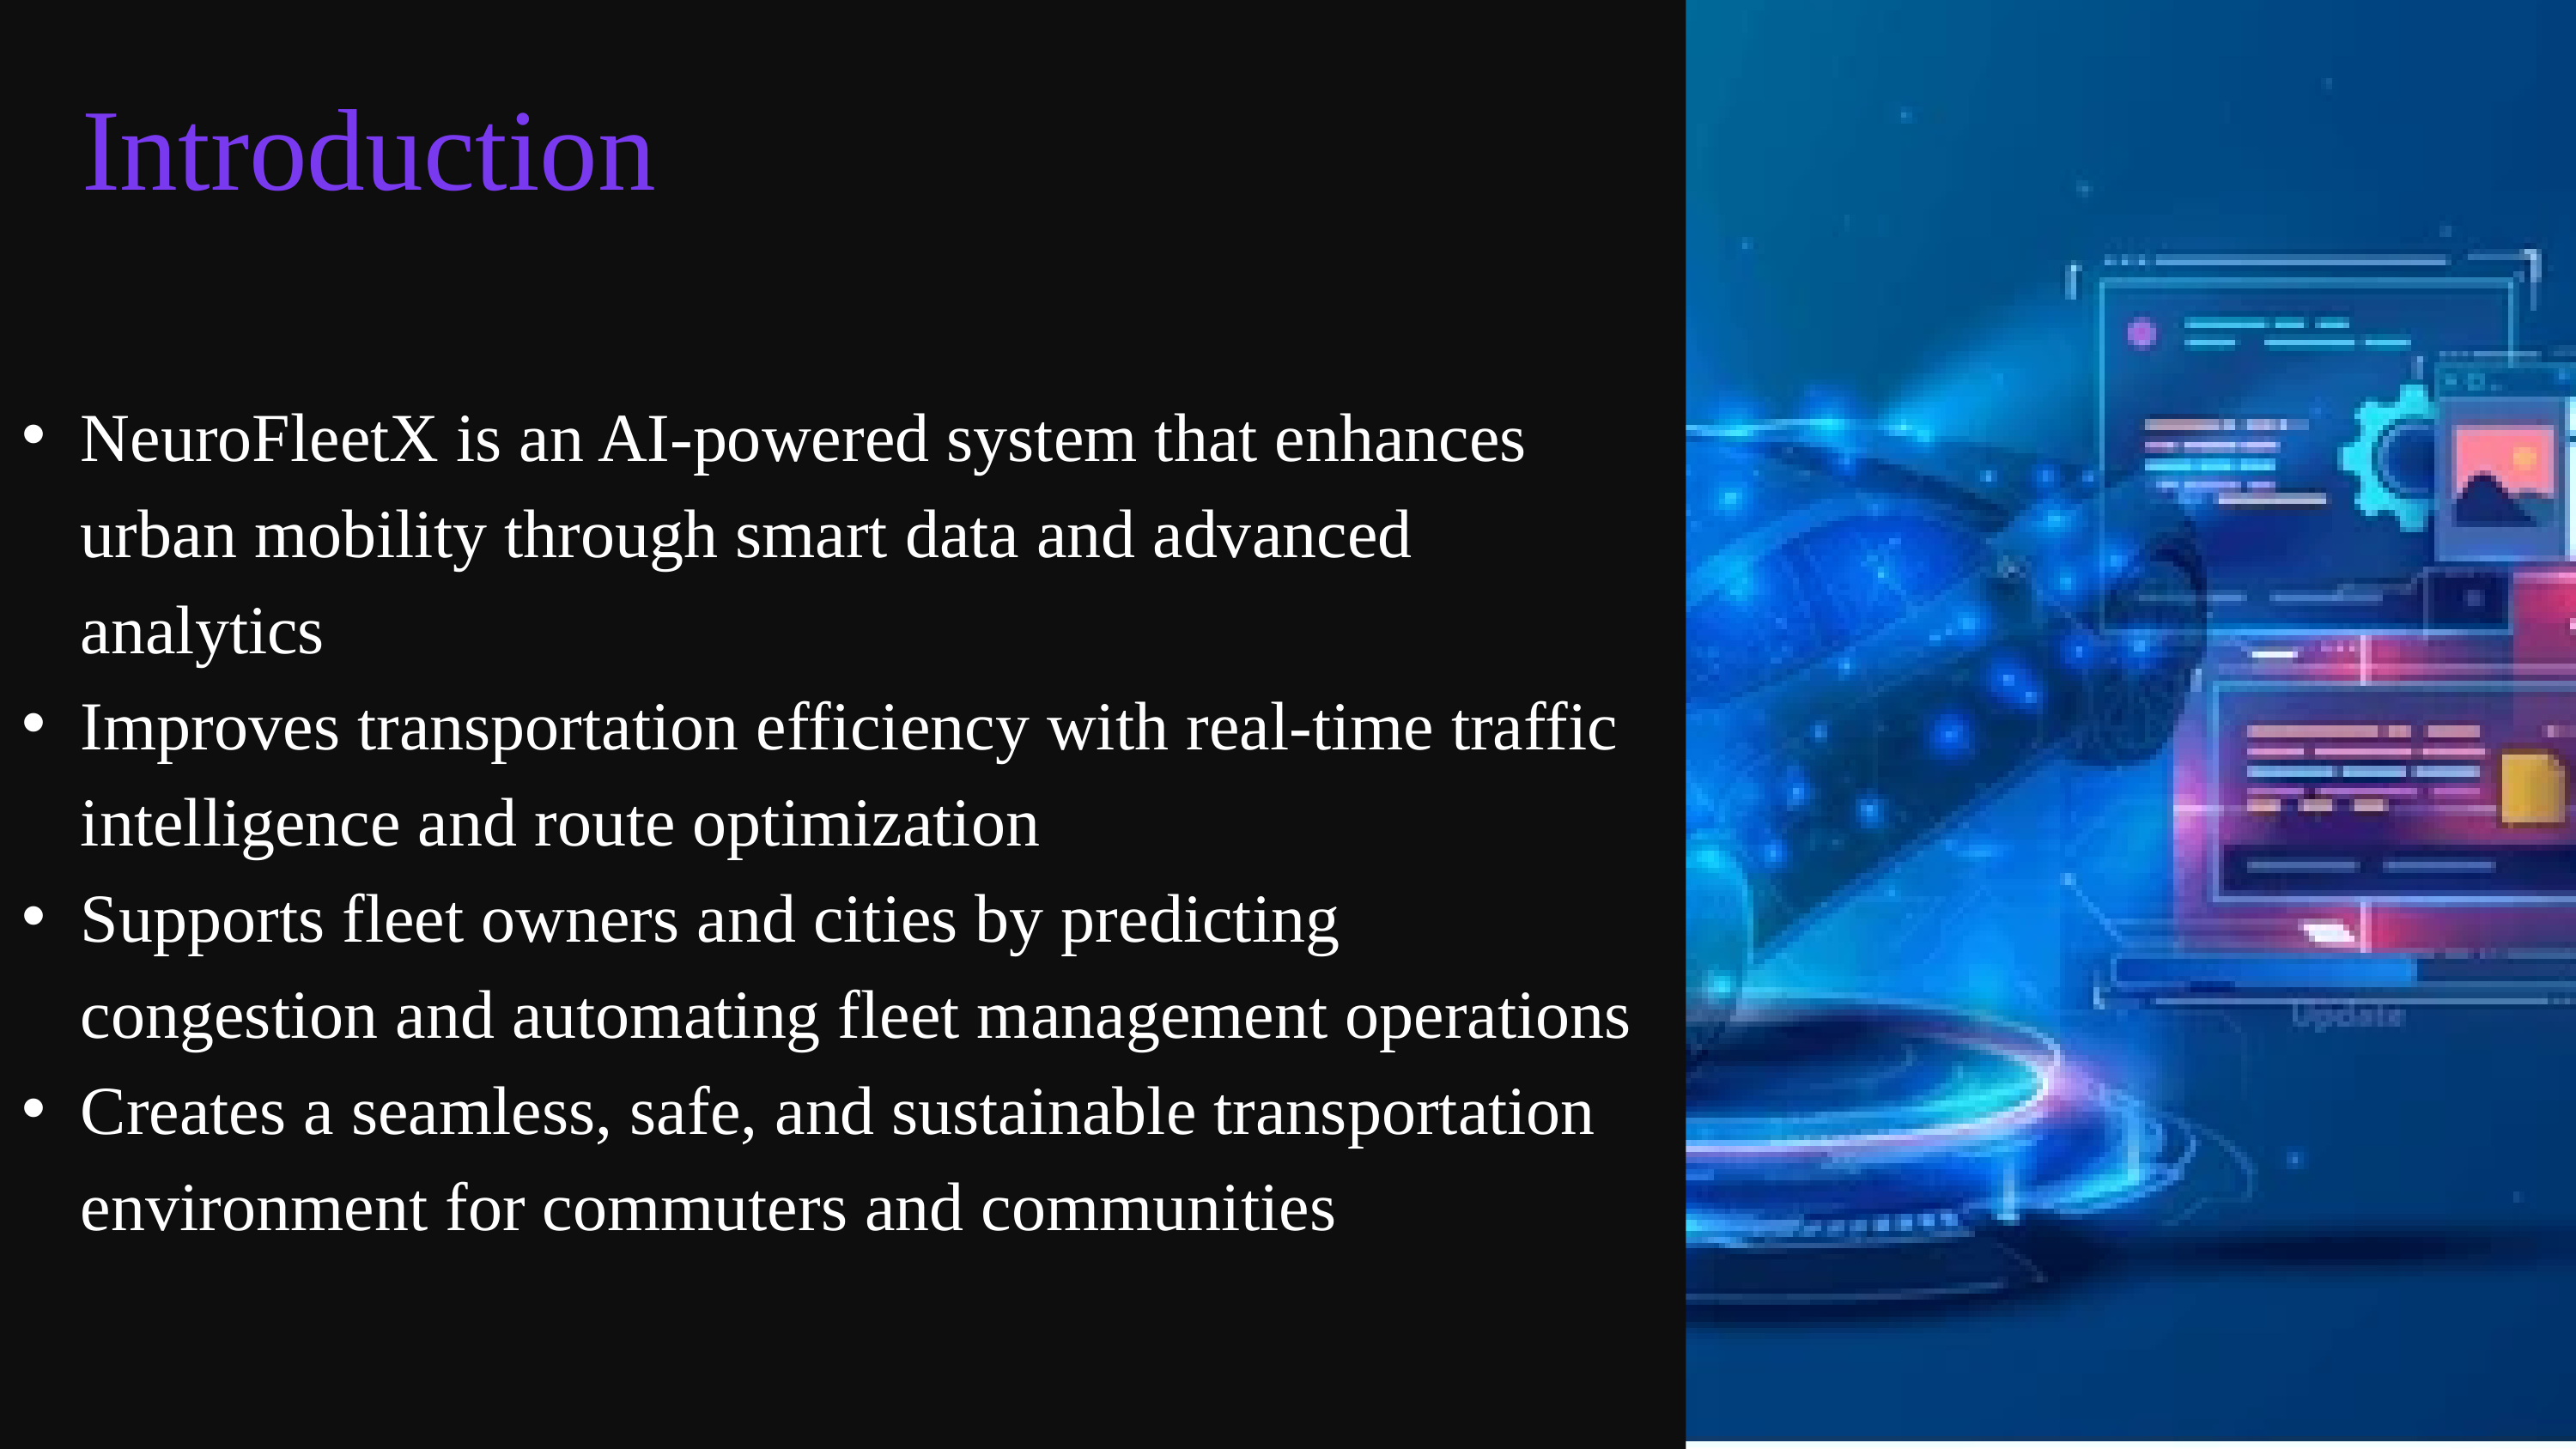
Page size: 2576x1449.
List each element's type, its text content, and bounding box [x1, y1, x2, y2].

text_box NeuroFleetX is an AI-powered system that enhances urban mobility through smart data and advanced analytics Improves transportation efficiency with real-time traffic intelligence and route optimization Supports fleet owners and cities by predicting congestion and automating fleet management operations Creates a seamless, safe, and sustainable transportation environment for commuters and communities [0, 379, 1655, 1245]
text_box [1686, 0, 2576, 1449]
text_box Introduction [81, 97, 1376, 214]
